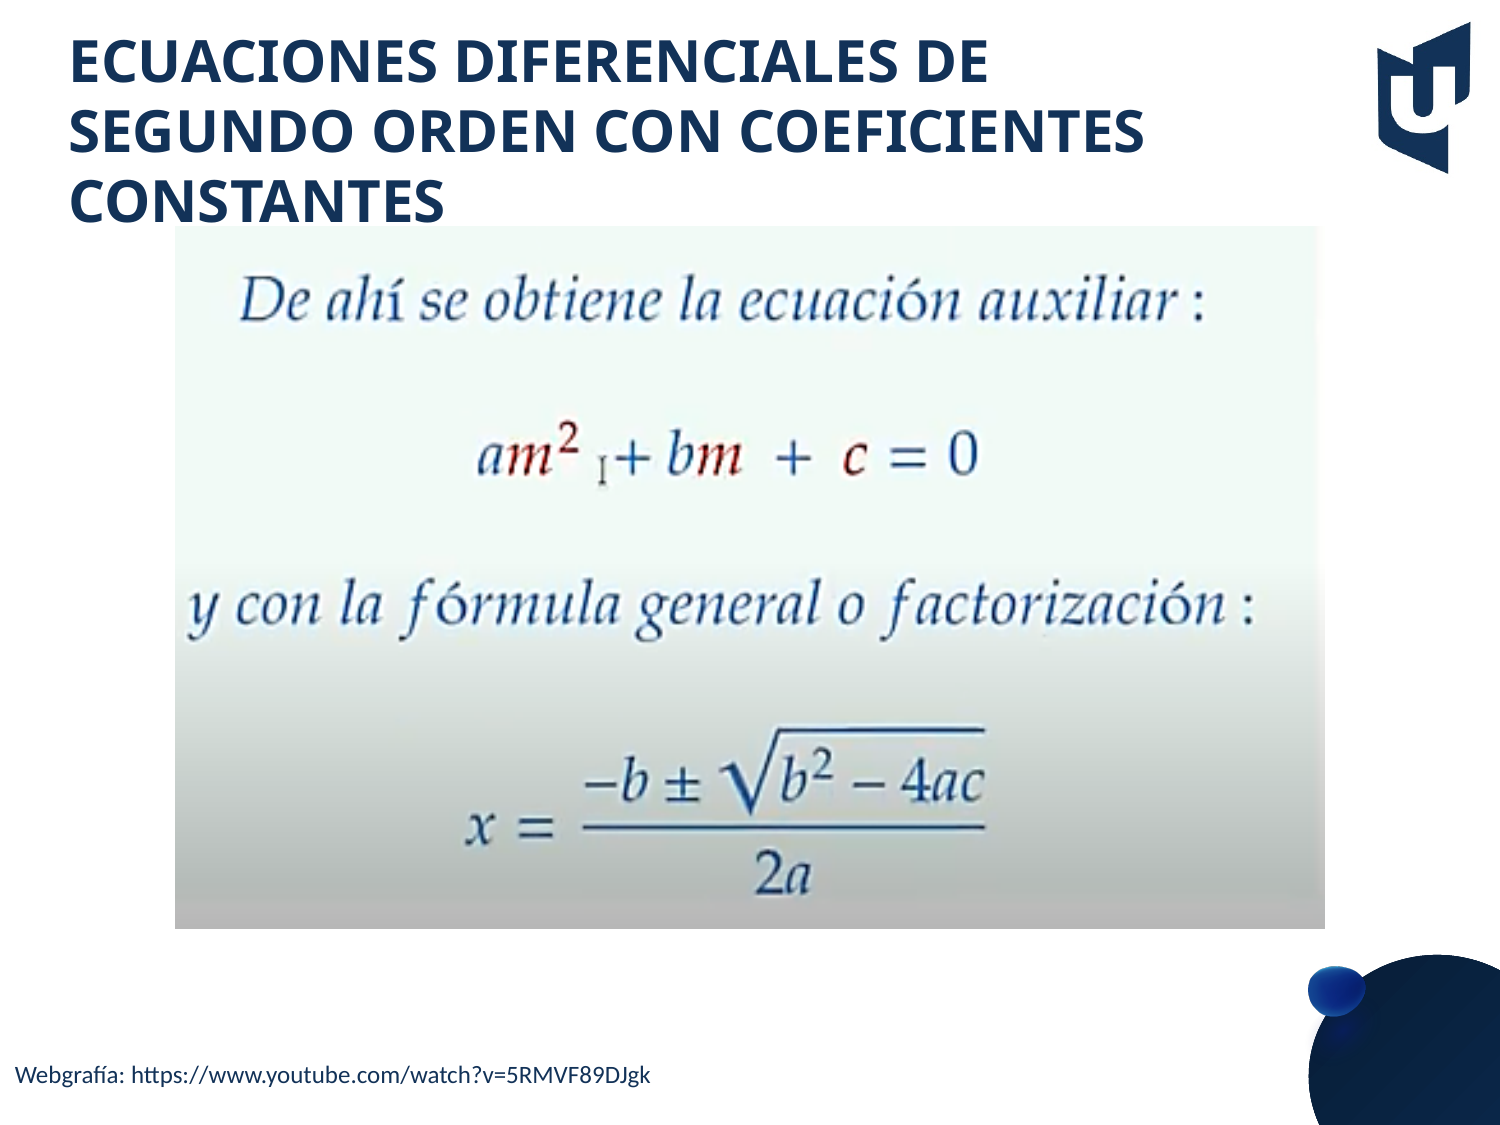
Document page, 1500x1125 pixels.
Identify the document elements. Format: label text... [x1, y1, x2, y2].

picture [175, 226, 1325, 929]
text_box ECUACIONES DIFERENCIALES DE SEGUNDO ORDEN CON COEFICIENTES CONSTANTES [53, 16, 1262, 242]
picture [1367, 16, 1481, 178]
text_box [1281, 901, 1500, 1125]
text_box Webgrafía: https://www.youtube.com/watch?v=5RMVF89DJgk [0, 1051, 1281, 1097]
